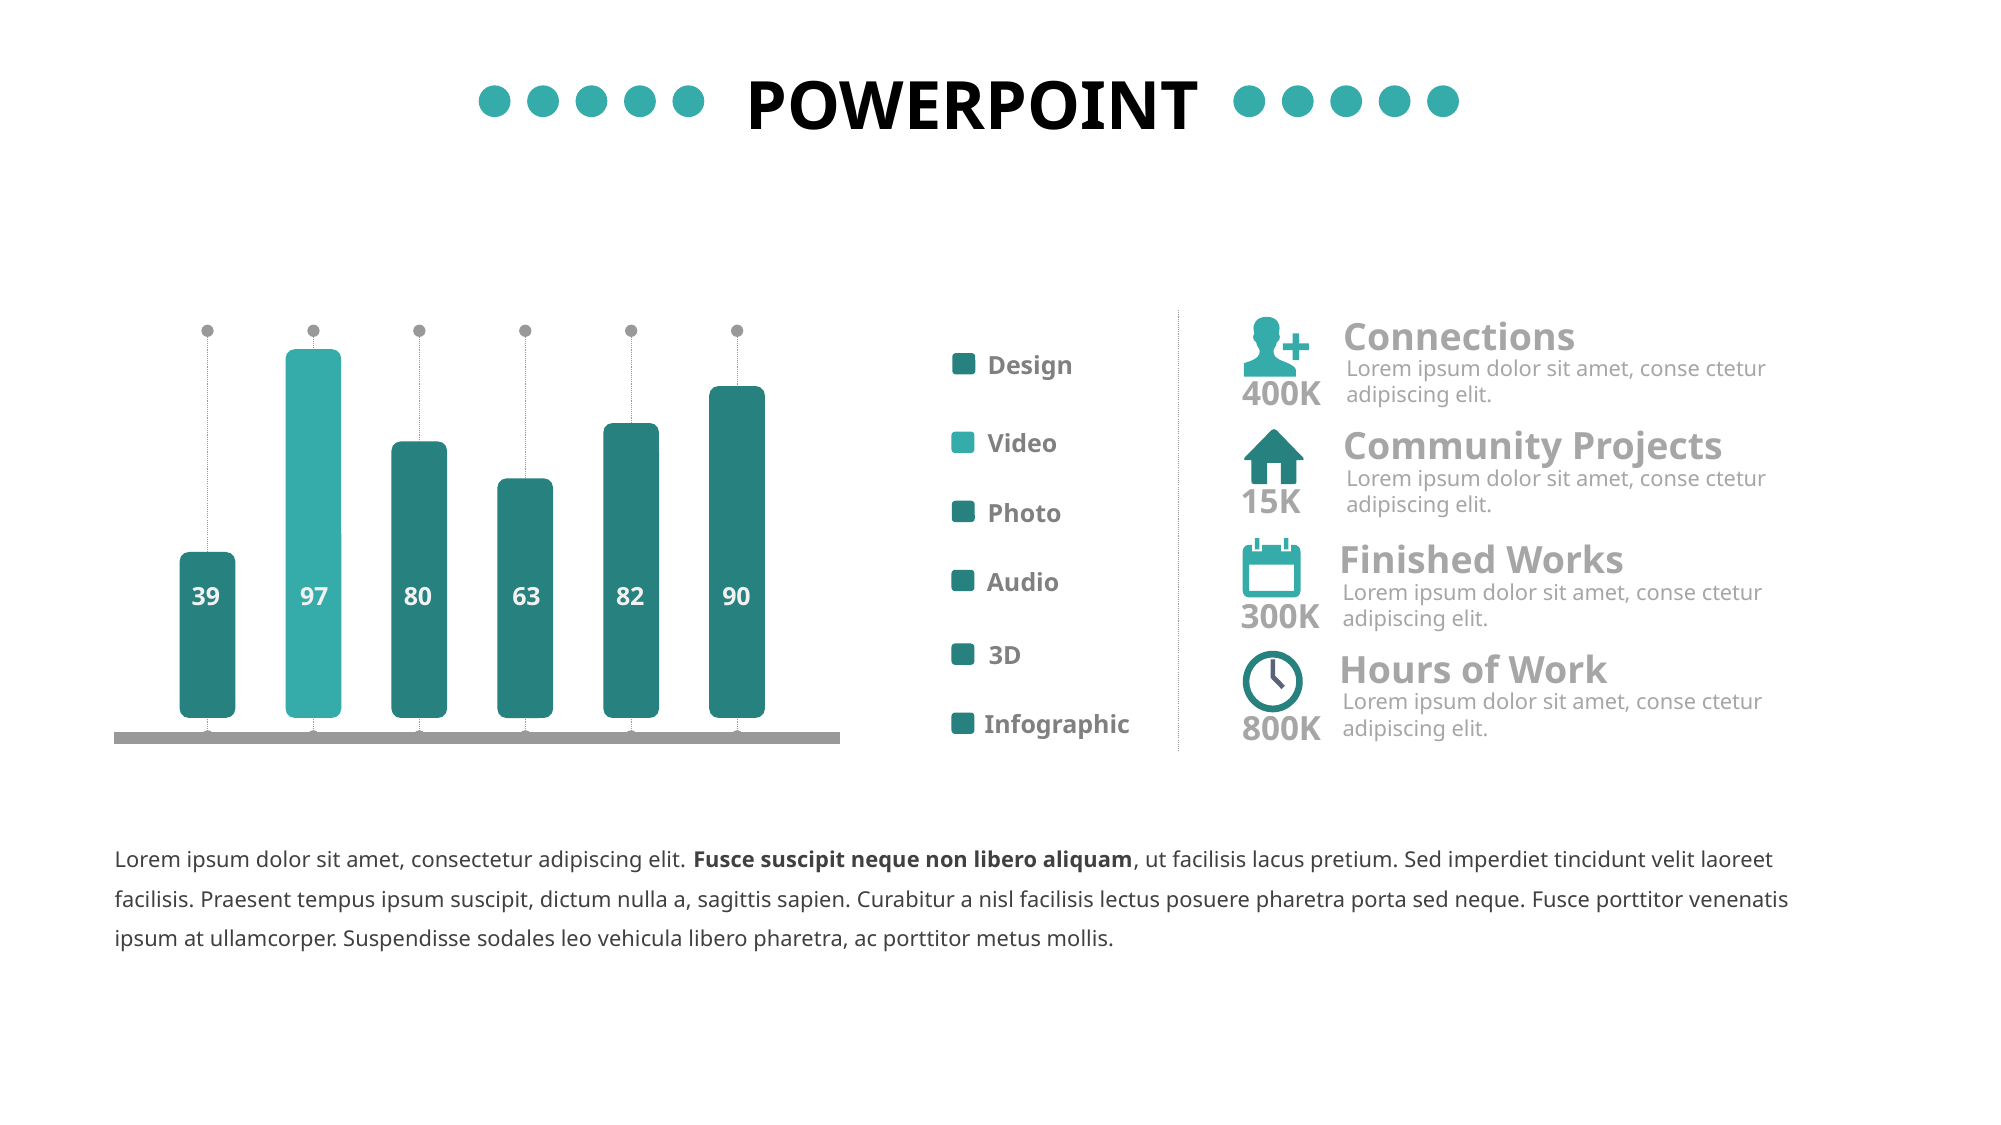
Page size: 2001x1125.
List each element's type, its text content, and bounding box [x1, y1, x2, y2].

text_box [189, 579, 755, 611]
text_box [1324, 528, 1844, 638]
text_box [951, 349, 1127, 740]
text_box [1234, 316, 1328, 413]
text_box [1328, 305, 1848, 414]
text_box Lorem ipsum dolor sit amet, consectetur adipiscing elit. Fusce suscipit neque non libero aliquam, ut facilisis lacus pretium. Sed imperdiet tincidunt velit laoreet facilisis. Praesent tempus ipsum suscipit, dictum nulla a, sagittis sapien. Curabitur a nisl facilisis lectus posuere pharetra porta sed neque. Fusce porttitor venenatis ipsum at ullamcorper. Suspendisse sodales leo vehicula libero pharetra, ac porttitor metus mollis. [99, 824, 1869, 959]
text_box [1243, 428, 1305, 521]
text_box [114, 330, 840, 739]
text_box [478, 55, 1459, 152]
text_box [1328, 414, 1848, 527]
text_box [1234, 538, 1324, 636]
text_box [1324, 638, 1844, 751]
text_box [1234, 650, 1330, 748]
